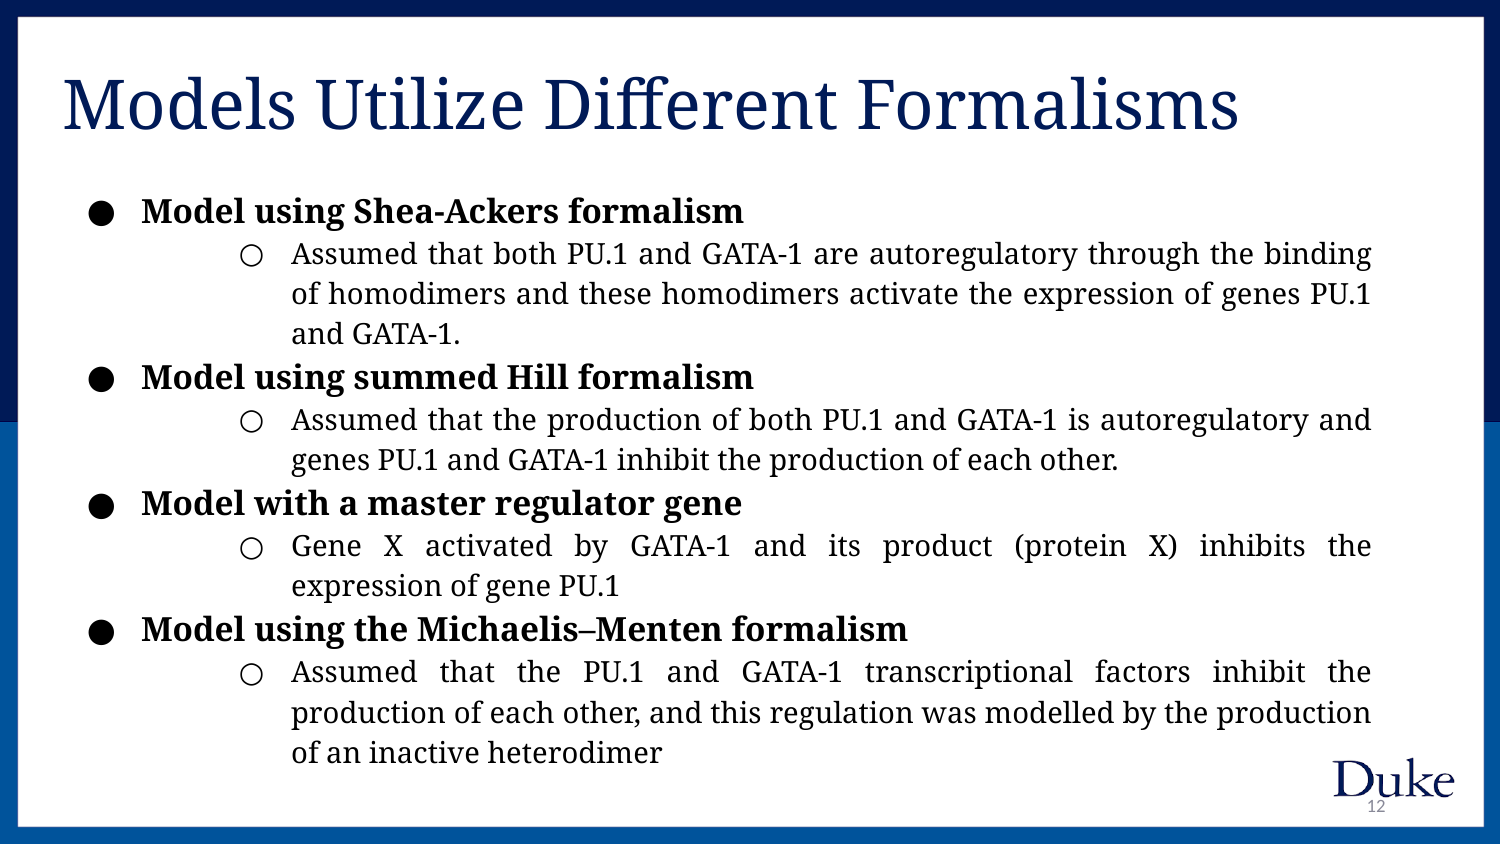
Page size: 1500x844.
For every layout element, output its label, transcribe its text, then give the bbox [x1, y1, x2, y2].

picture [0, 0, 1500, 844]
title Models Utilize Different Formalisms [51, 25, 1345, 128]
text_box Model using Shea-Ackers formalism Assumed that both PU.1 and GATA-1 are autoregulatory through the binding of homodimers and these homodimers activate the expression of genes PU.1 and GATA-1. Model using summed Hill formalism Assumed that the production of both PU.1 and GATA-1 is autoregulatory and genes PU.1 and GATA-1 inhibit the production of each other. Model with a master regulator gene Gene X activated by GATA-1 and its product (protein X) inhibits the expression of gene PU.1 Model using the Michaelis–Menten formalism Assumed that the PU.1 and GATA-1 transcriptional factors inhibit the production of each other, and this regulation was modelled by the production of an inactive heterodimer [51, 128, 1388, 741]
slide_number 12 [1059, 782, 1397, 827]
